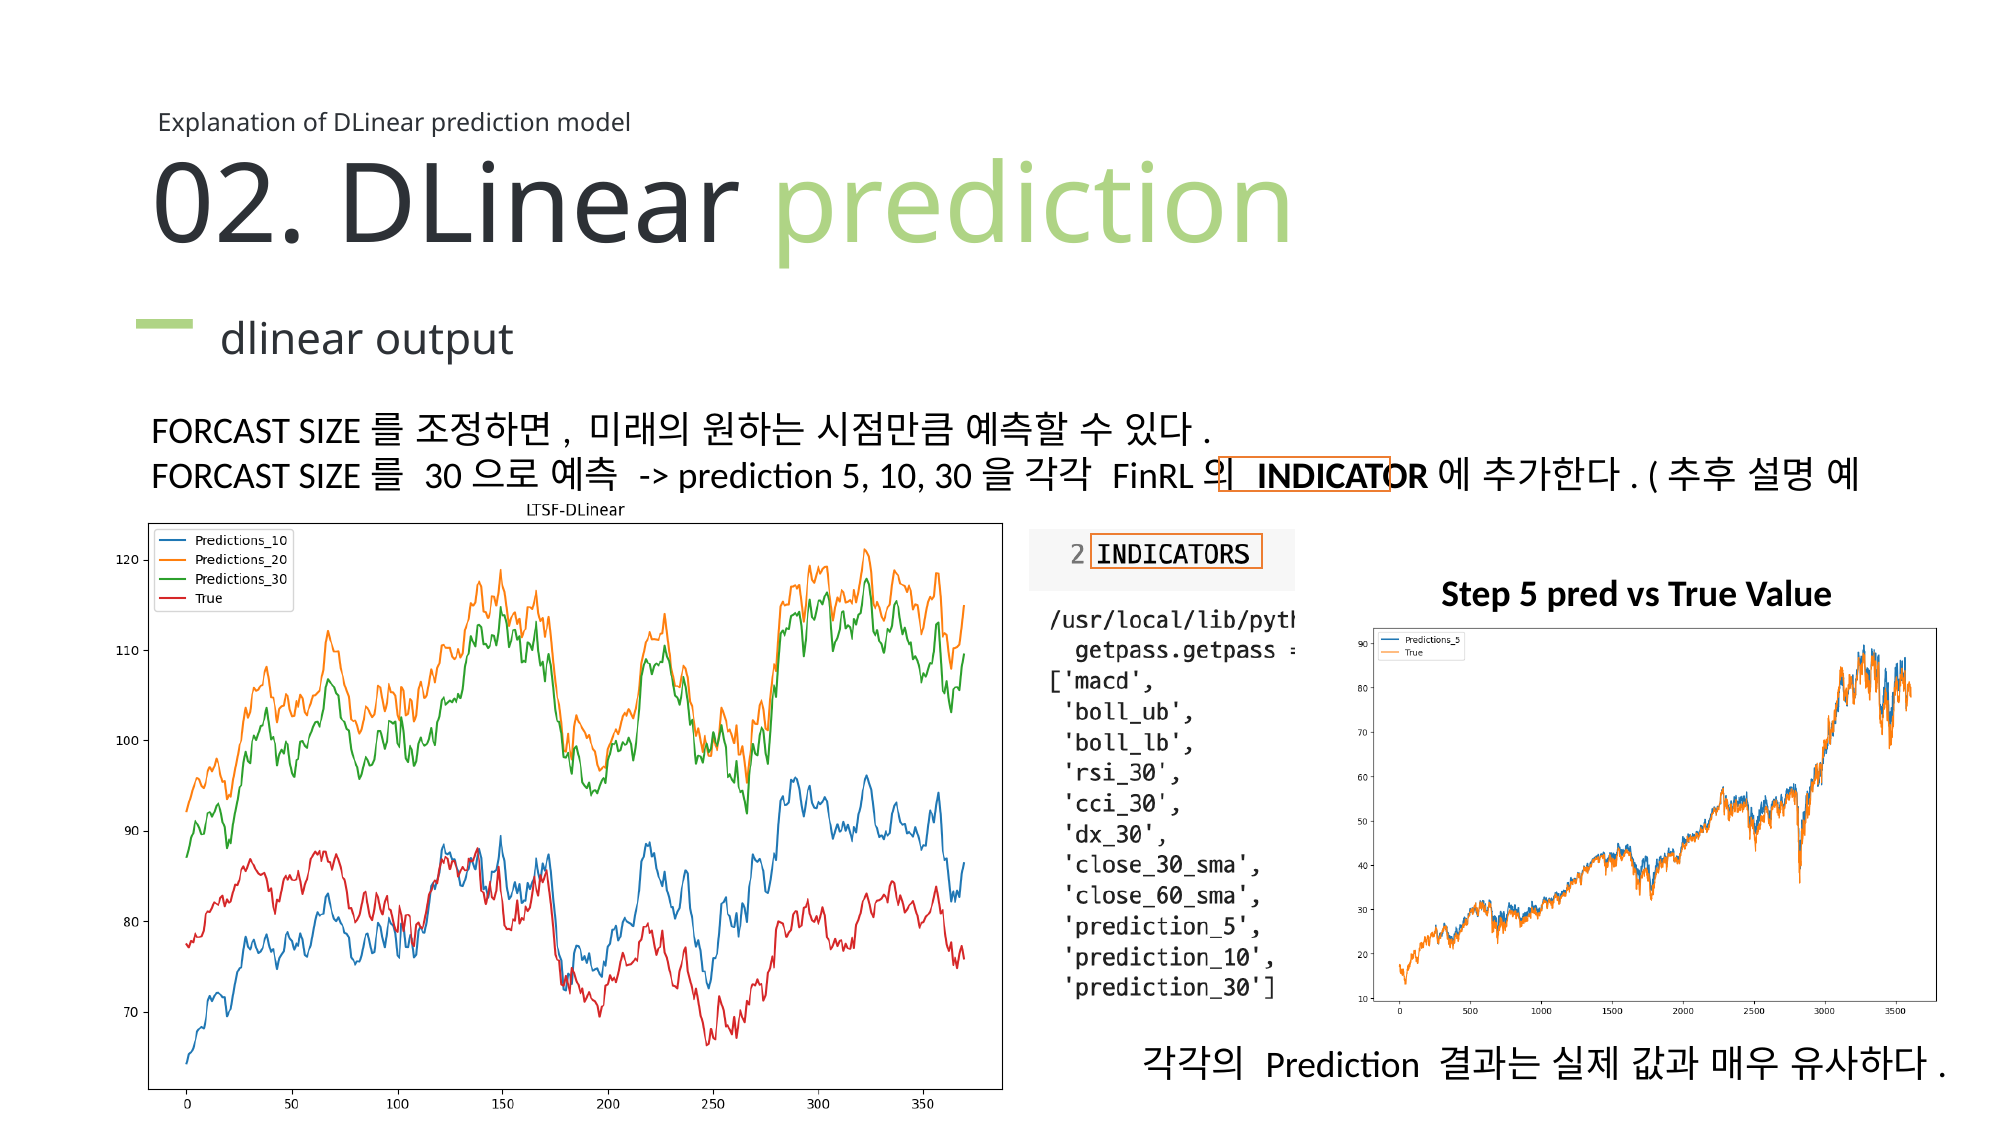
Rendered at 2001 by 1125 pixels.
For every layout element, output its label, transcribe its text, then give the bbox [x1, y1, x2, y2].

text_box [1218, 456, 1391, 492]
text_box 02. DLinear prediction [136, 124, 2000, 272]
text_box Step 5 pred vs True Value [1426, 561, 2000, 622]
text_box dlinear output [204, 303, 1091, 371]
picture [105, 493, 1011, 1120]
text_box Explanation of DLinear prediction model [142, 99, 1073, 170]
picture [1029, 529, 1295, 1014]
text_box 각각의 Prediction 결과는 실제 값과 매우 유사하다. [1127, 1032, 2000, 1092]
text_box FORCAST SIZE를 조정하면, 미래의 원하는 시점만큼 예측할 수 있다. FORCAST SIZE를 30으로 예측 -> prediction 5, 10, 30을 각각 FinRL의 INDICATOR에 추가한다. (추후 설명 예정) [136, 398, 1931, 549]
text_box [136, 319, 193, 330]
picture [1351, 622, 1942, 1021]
